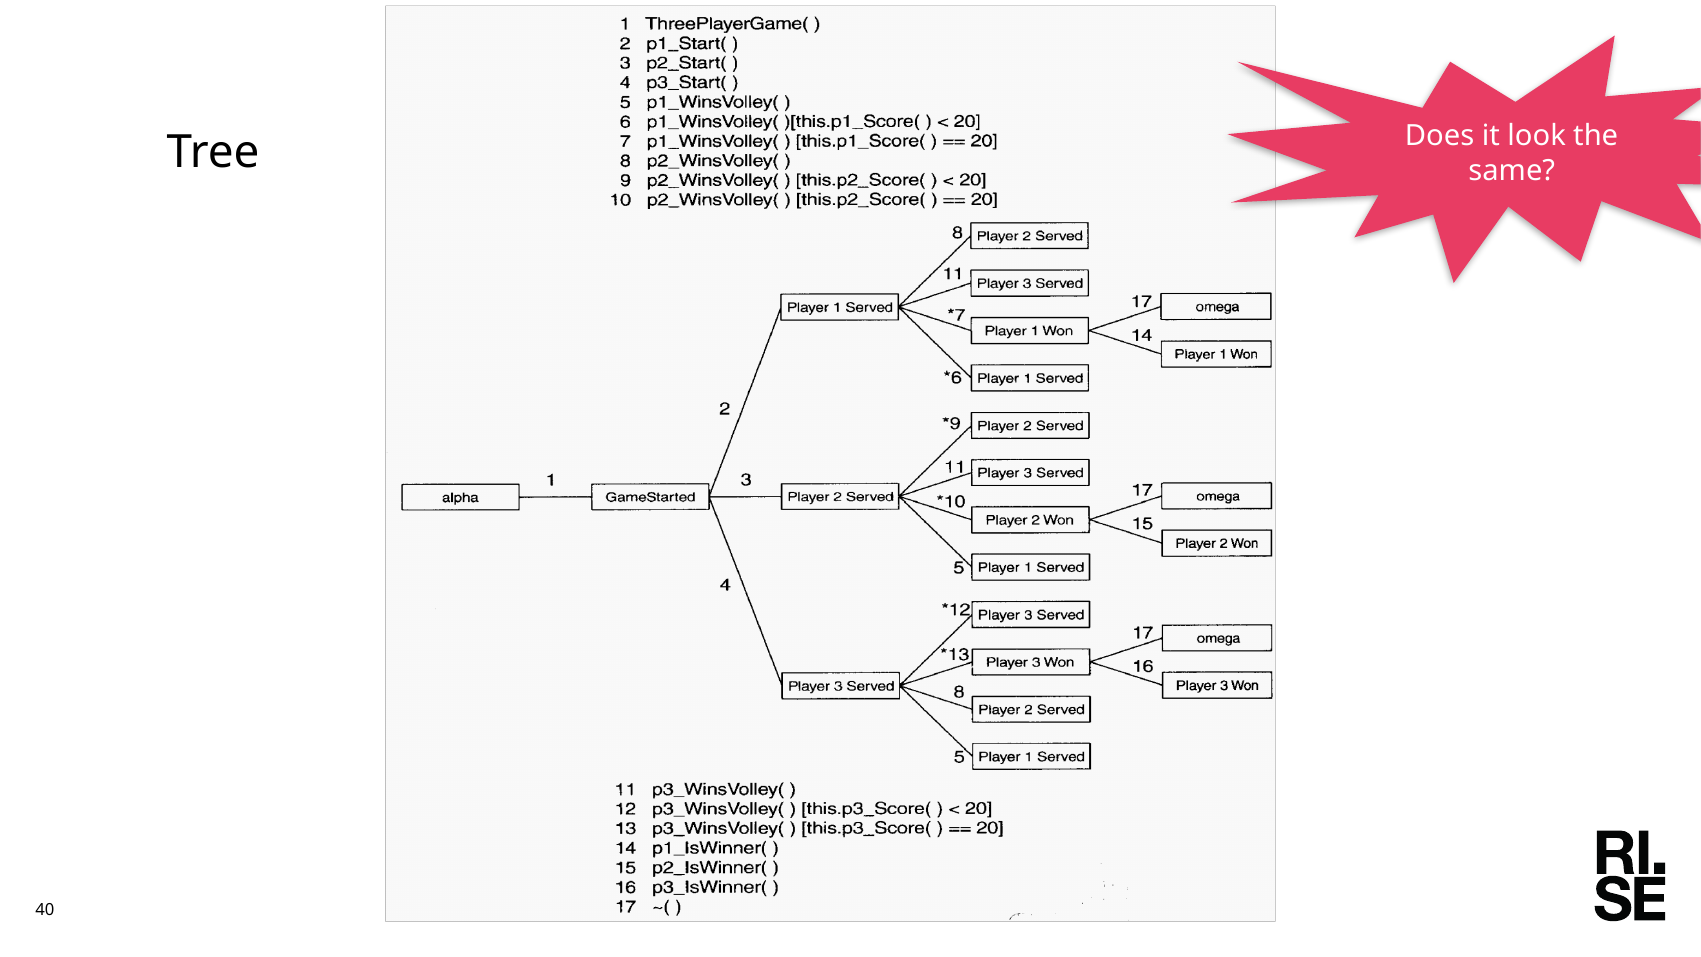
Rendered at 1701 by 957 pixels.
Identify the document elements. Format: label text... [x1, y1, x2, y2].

text_box Does it look the same? [1280, 33, 1701, 285]
slide_number 40 [35, 885, 142, 922]
title Tree [166, 129, 380, 178]
picture [385, 5, 1276, 922]
